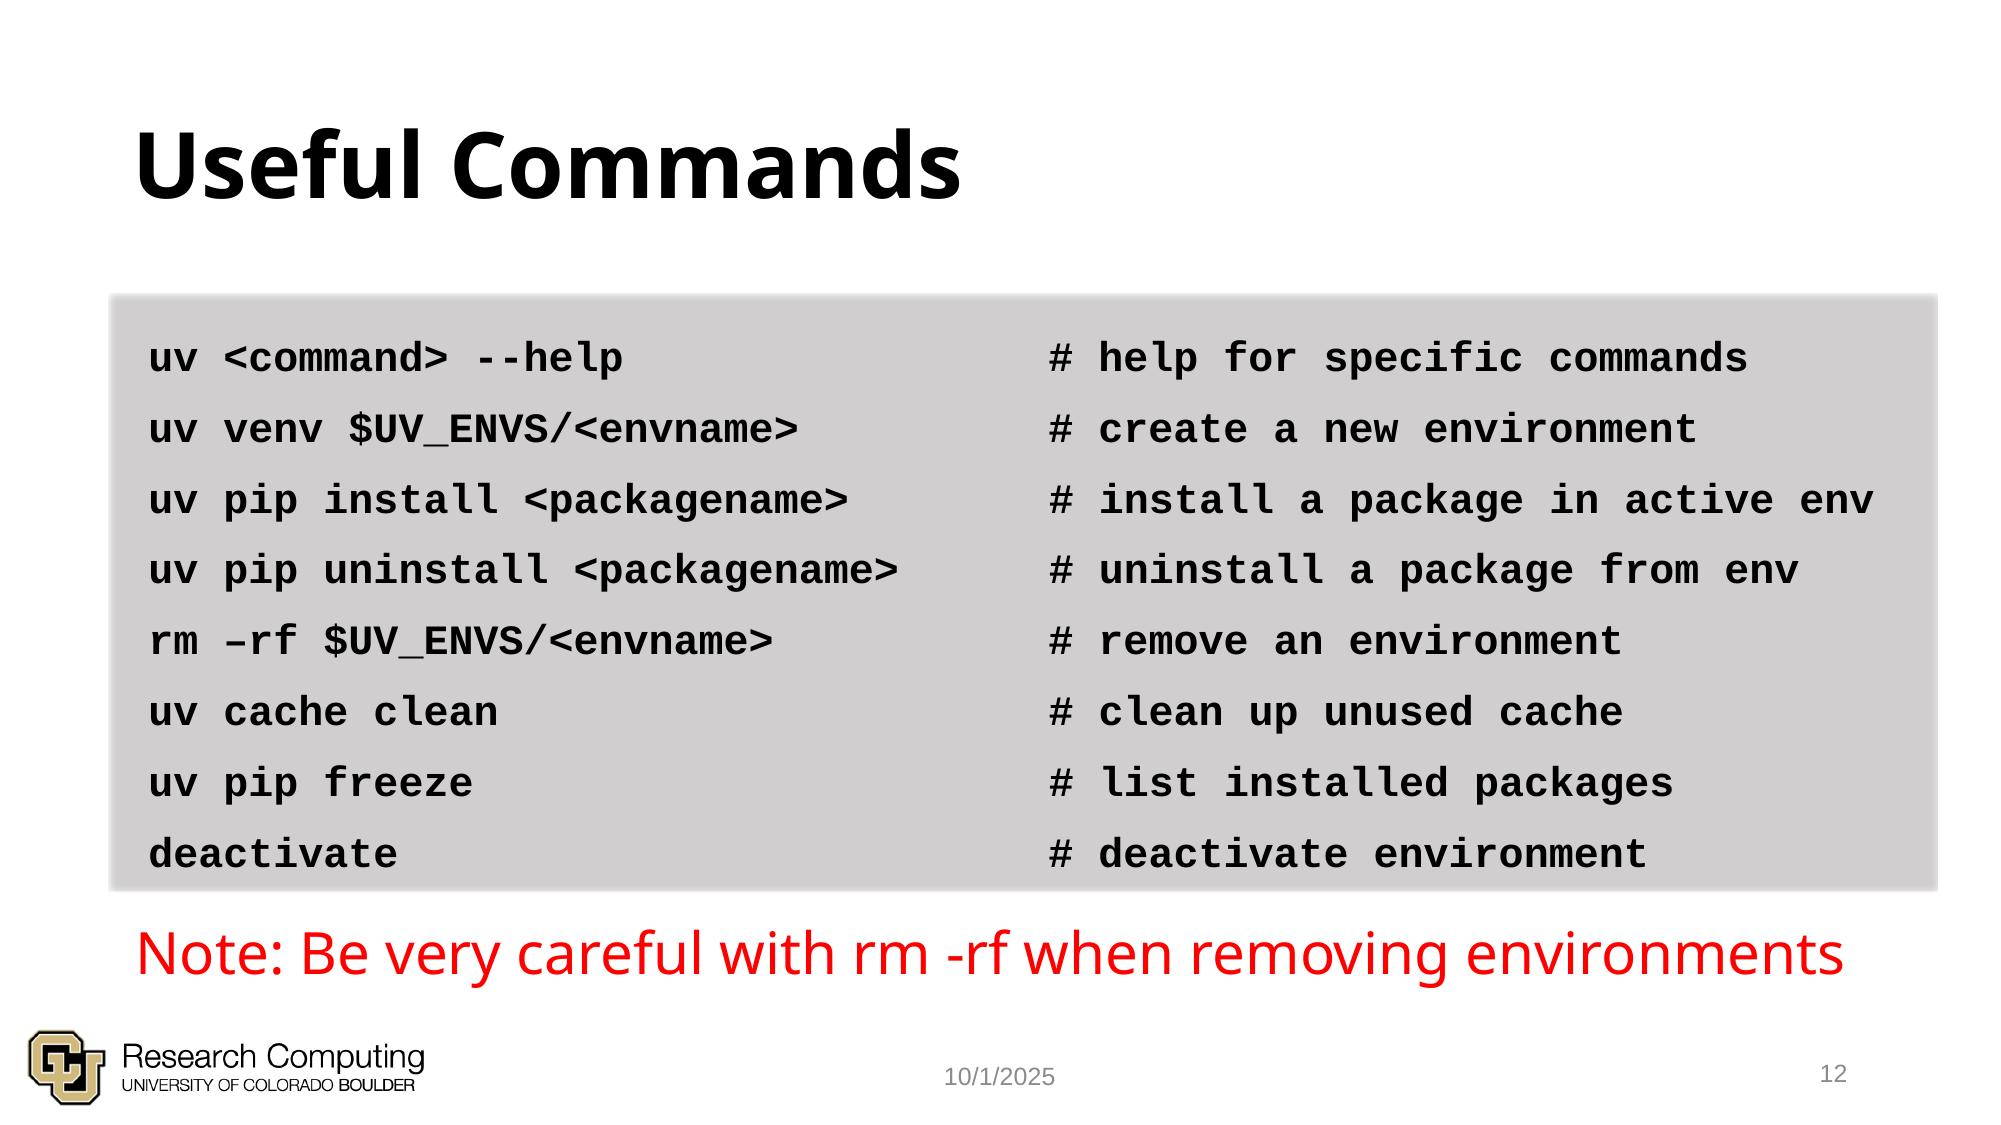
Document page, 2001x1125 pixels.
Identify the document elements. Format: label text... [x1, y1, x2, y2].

title Useful Commands [117, 59, 1843, 251]
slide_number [774, 1045, 1225, 1105]
picture [0, 1024, 775, 1121]
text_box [108, 251, 1938, 893]
text_box Note: Be very careful with rm -rf when removing environments [121, 909, 1893, 994]
slide_number 12 [1412, 1042, 1863, 1103]
